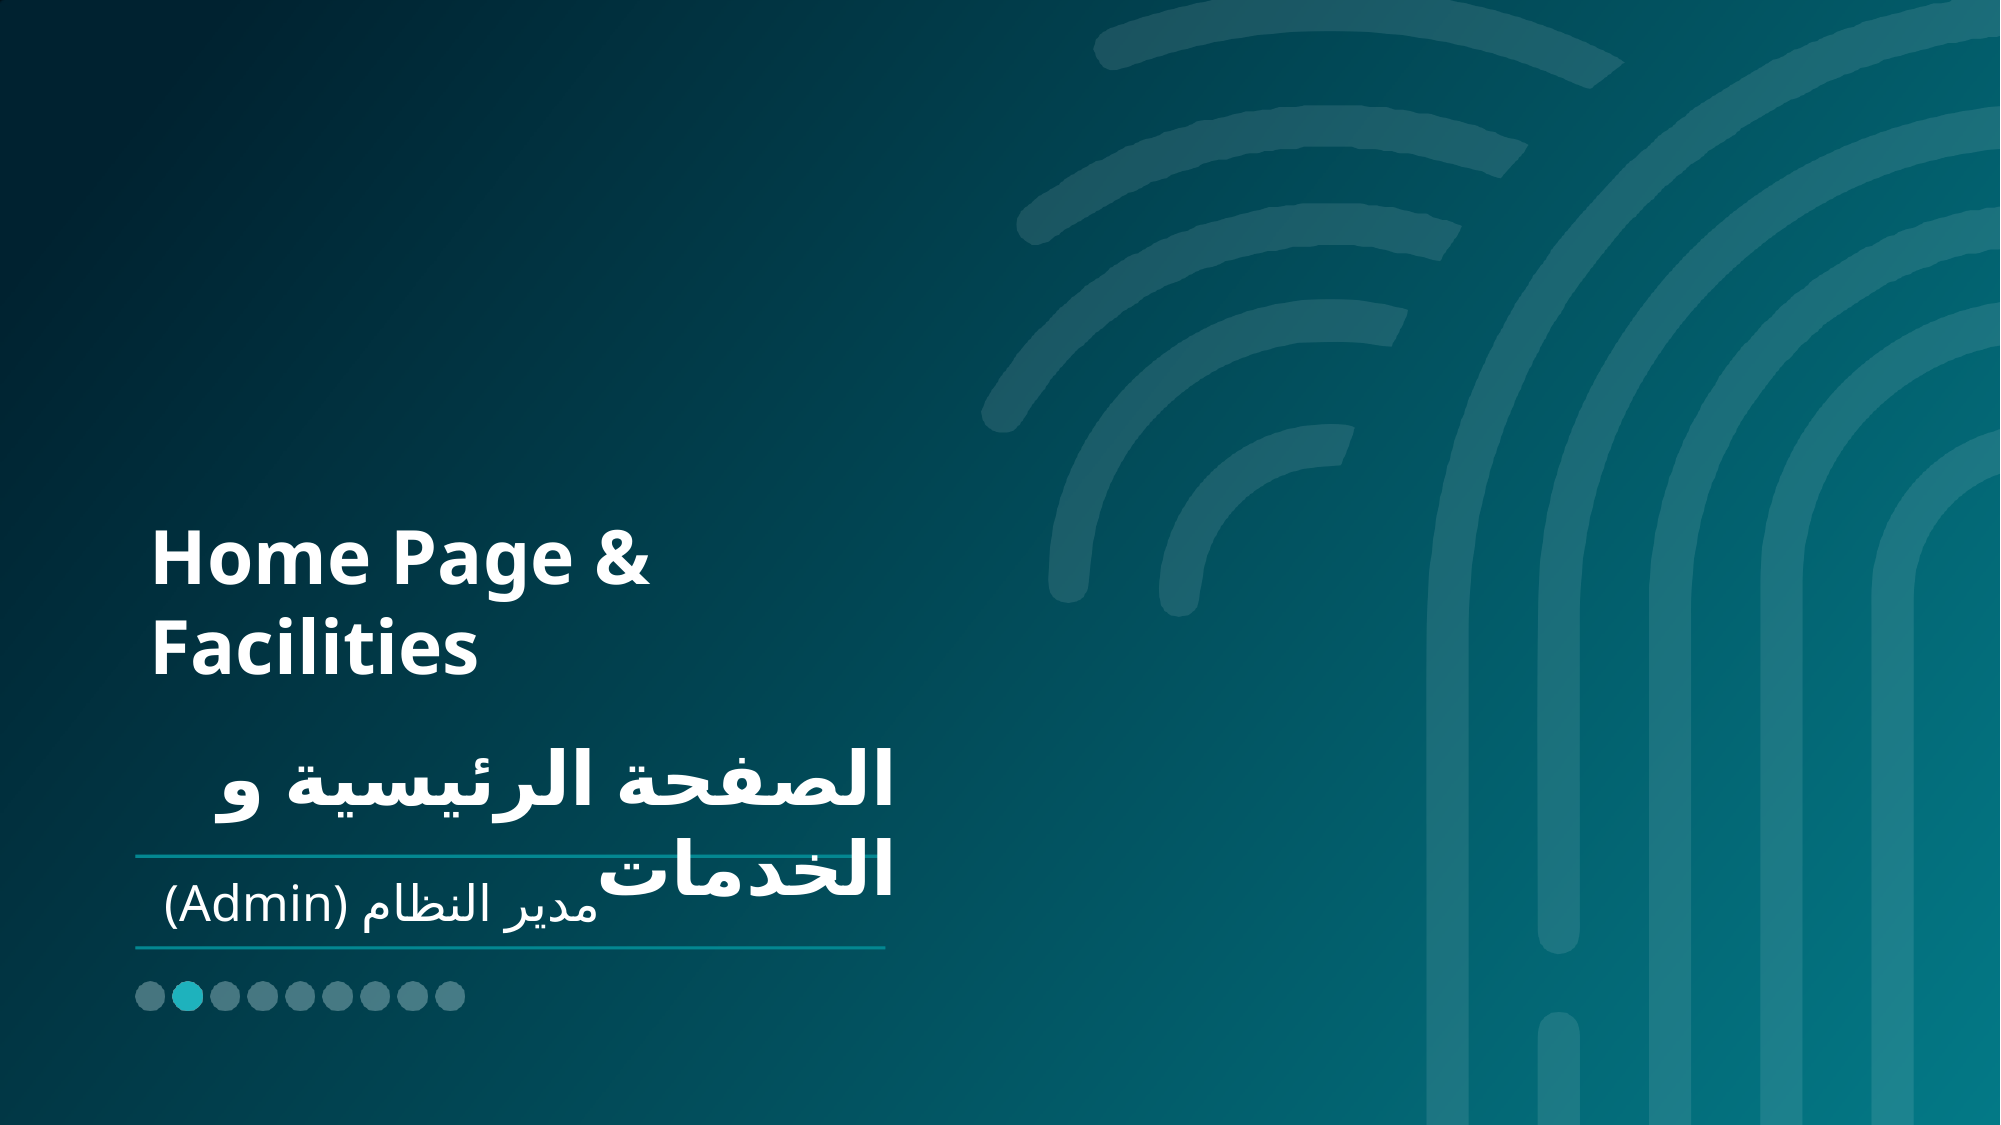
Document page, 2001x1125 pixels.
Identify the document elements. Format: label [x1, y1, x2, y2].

text_box [0, 0, 2000, 1125]
